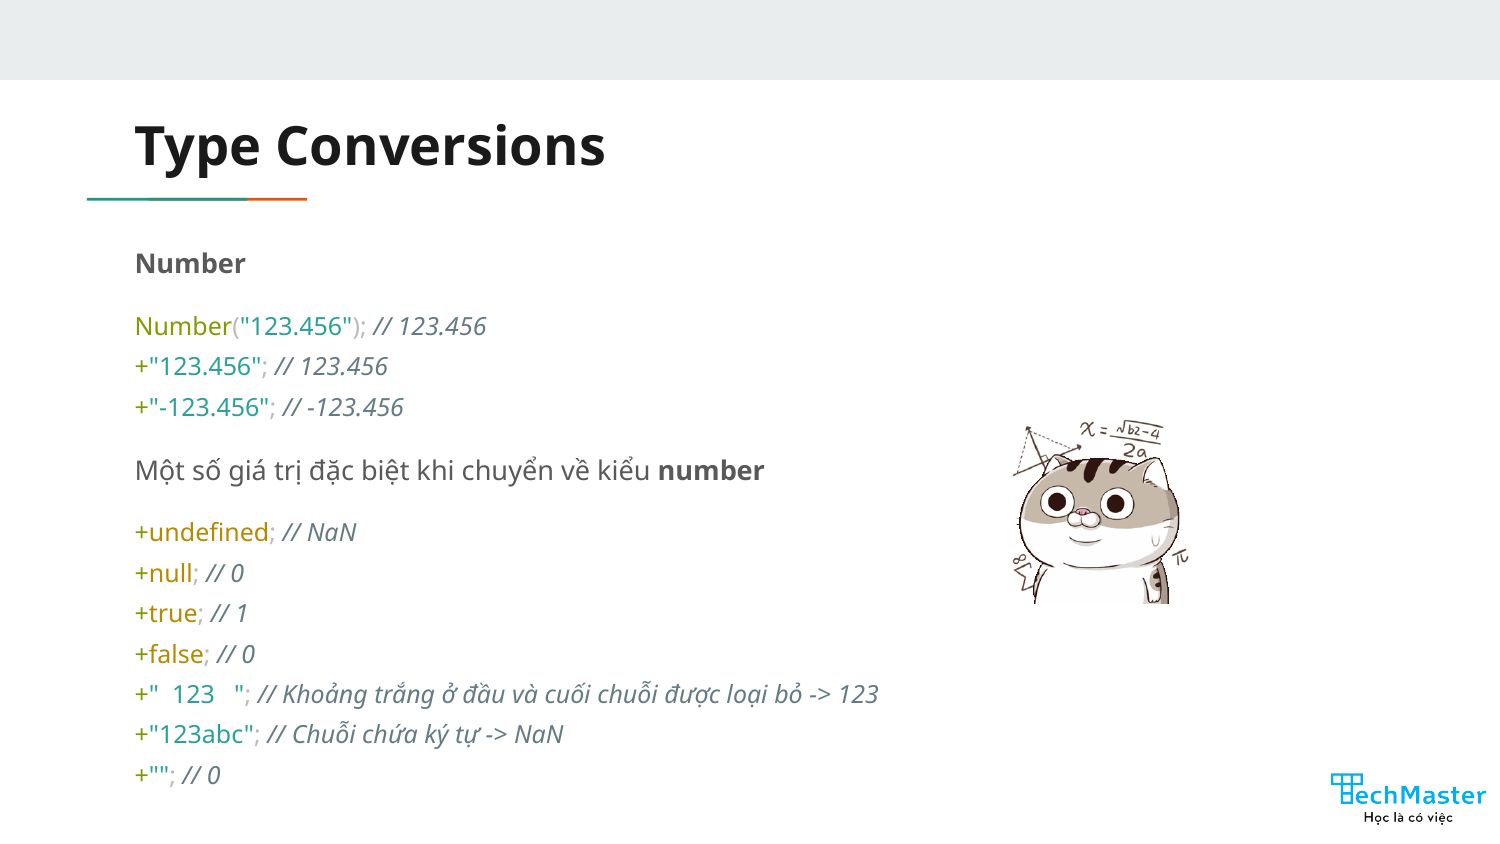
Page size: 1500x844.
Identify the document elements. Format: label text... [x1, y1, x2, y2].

picture [1329, 754, 1488, 844]
title Type Conversions [119, 95, 1381, 184]
list Number Number("123.456"); // 123.456 +"123.456"; // 123.456 +"-123.456"; // -123.456 Một số giá trị đặc biệt khi chuyển về kiểu number +undefined; // NaN +null; // 0 +true; // 1 +false; // 0 +" 123 "; // Khoảng trắng ở đầu và cuối chuỗi được loại bỏ -> 123 +"123abc"; // Chuỗi chứa ký tự -> NaN +""; // 0 [119, 215, 1381, 804]
picture [985, 404, 1211, 615]
